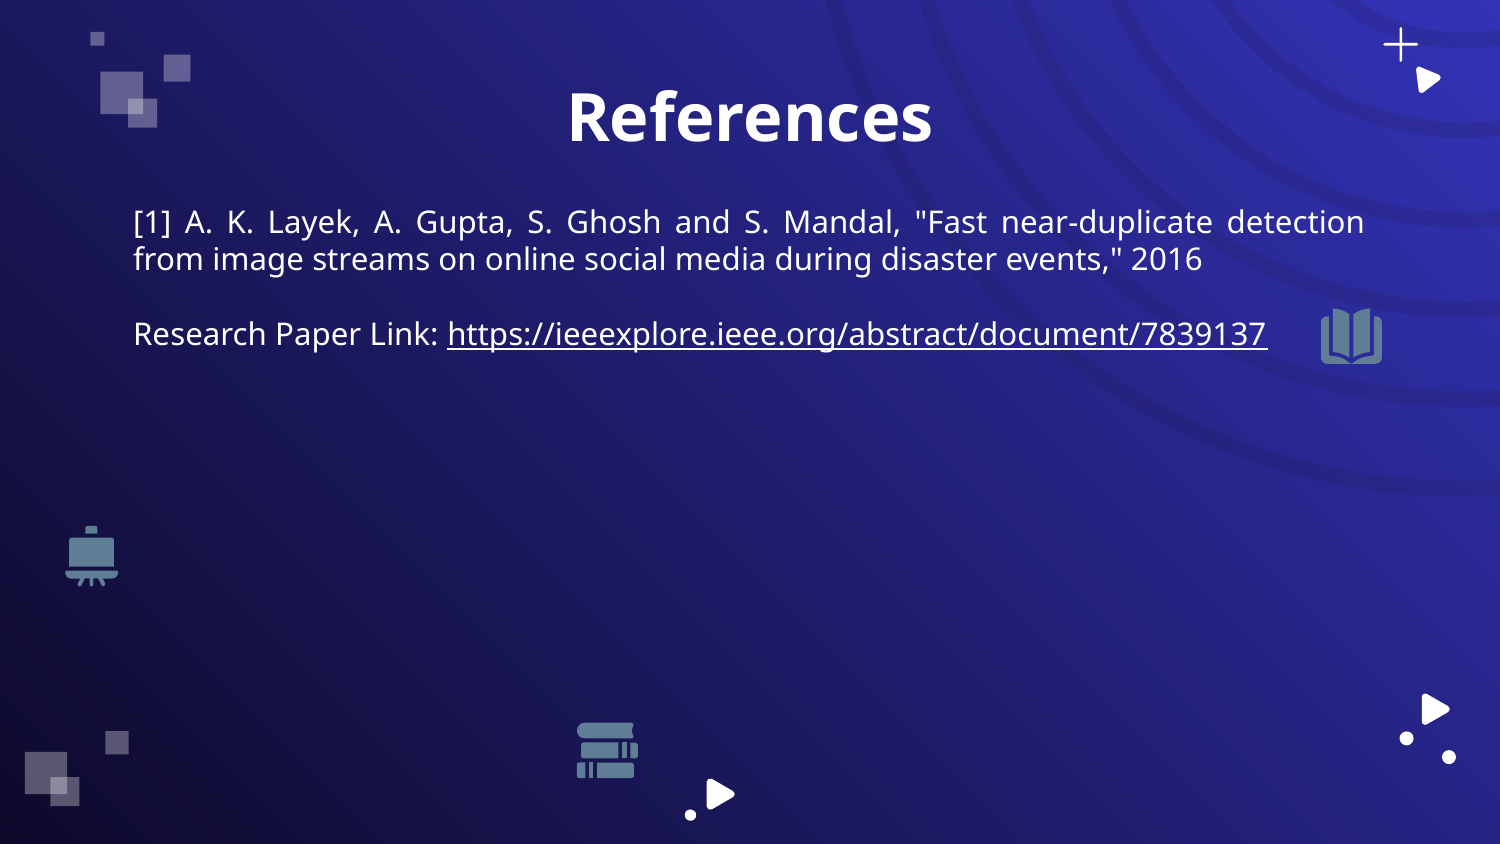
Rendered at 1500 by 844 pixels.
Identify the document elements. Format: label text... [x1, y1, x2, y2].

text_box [1320, 308, 1383, 364]
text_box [64, 525, 119, 587]
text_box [576, 722, 639, 779]
title References [118, 76, 1382, 155]
list [1] A. K. Layek, A. Gupta, S. Ghosh and S. Mandal, "Fast near-duplicate detection from image streams on online social media during disaster events," 2016 Research Paper Link: https://ieeexplore.ieee.org/abstract/document/7839137 [118, 186, 1382, 779]
